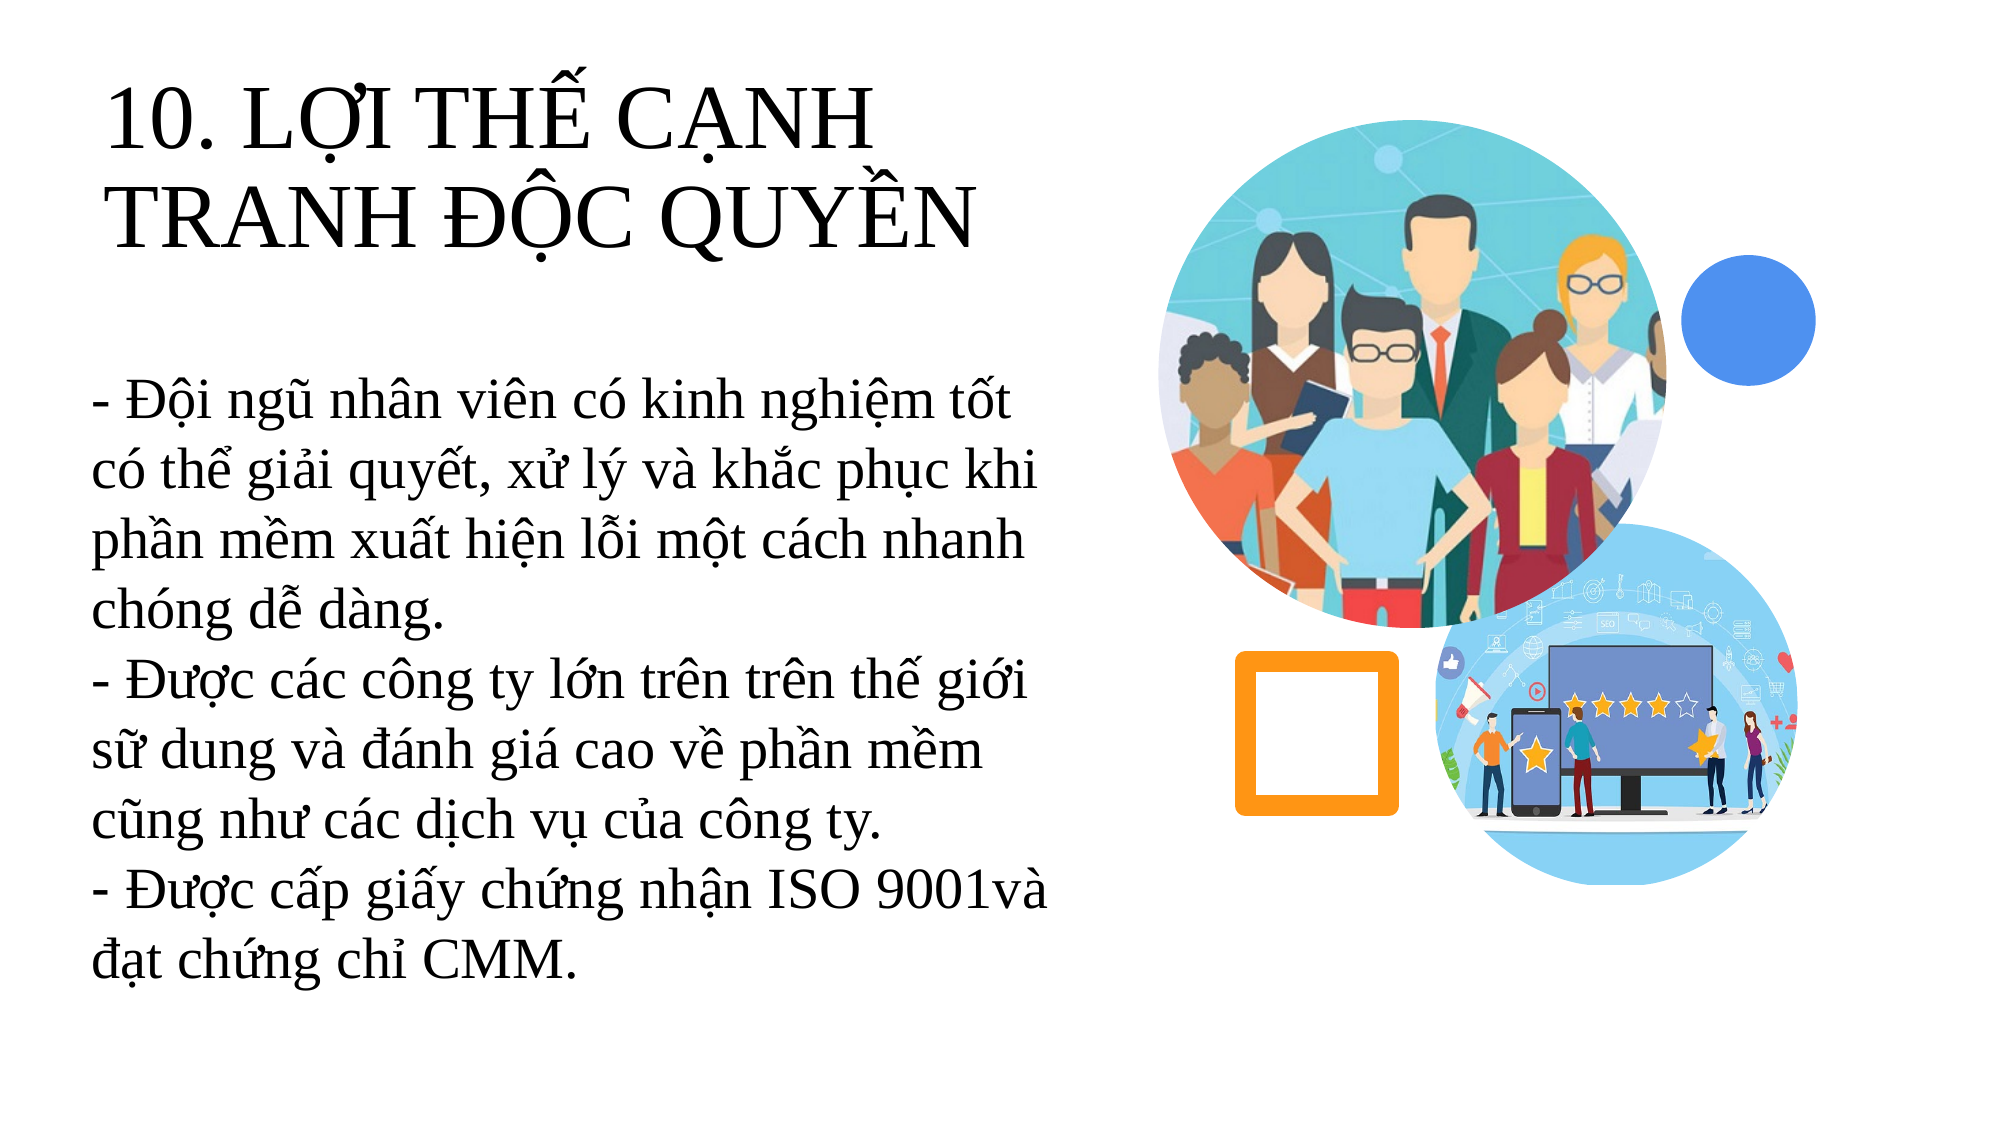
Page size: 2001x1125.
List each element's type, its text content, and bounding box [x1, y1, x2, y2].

picture [1158, 120, 1798, 886]
text_box - Đội ngũ nhân viên có kinh nghiệm tốt có thể giải quyết, xử lý và khắc phục khi phần mềm xuất hiện lỗi một cách nhanh chóng dễ dàng. - Được các công ty lớn trên trên thế giới sữ dung và đánh giá cao về phần mềm cũng như các dịch vụ của công ty. - Được cấp giấy chứng nhận ISO 9001và đạt chứng chỉ CMM. [76, 353, 1077, 998]
title 10. LỢI THẾ CẠNH TRANH ĐỘC QUYỀN [88, 59, 1041, 278]
